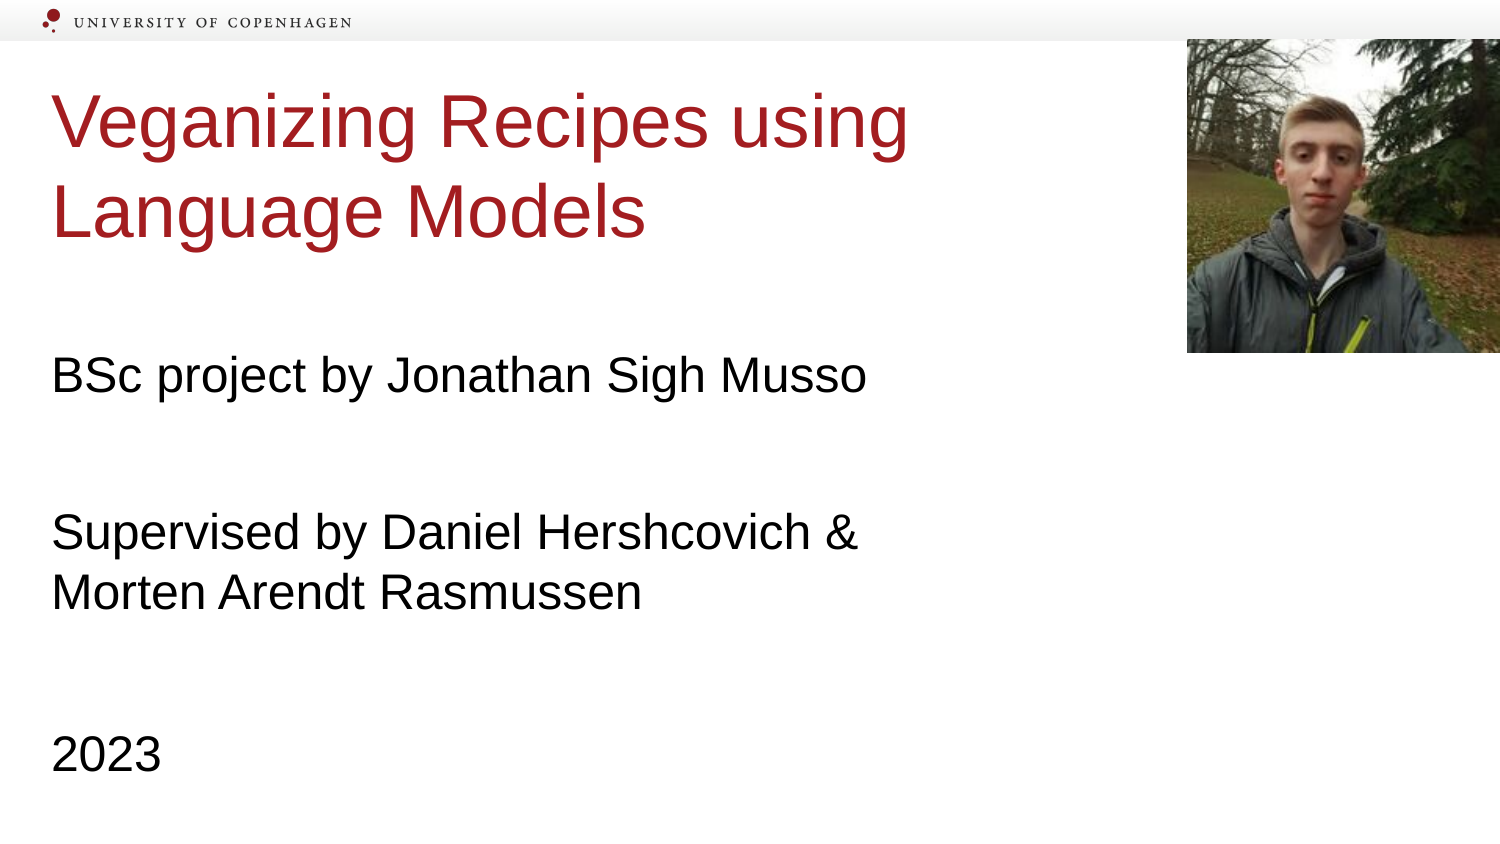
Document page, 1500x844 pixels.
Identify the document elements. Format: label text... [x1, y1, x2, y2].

picture [41, 7, 62, 34]
picture [1187, 39, 1500, 353]
title Veganizing Recipes using Language Models [51, 72, 1182, 167]
list BSc project by Jonathan Sigh Musso Supervised by Daniel Hershcovich & Morten Arendt Rasmussen 2023 [51, 189, 1449, 750]
picture [69, 11, 357, 32]
